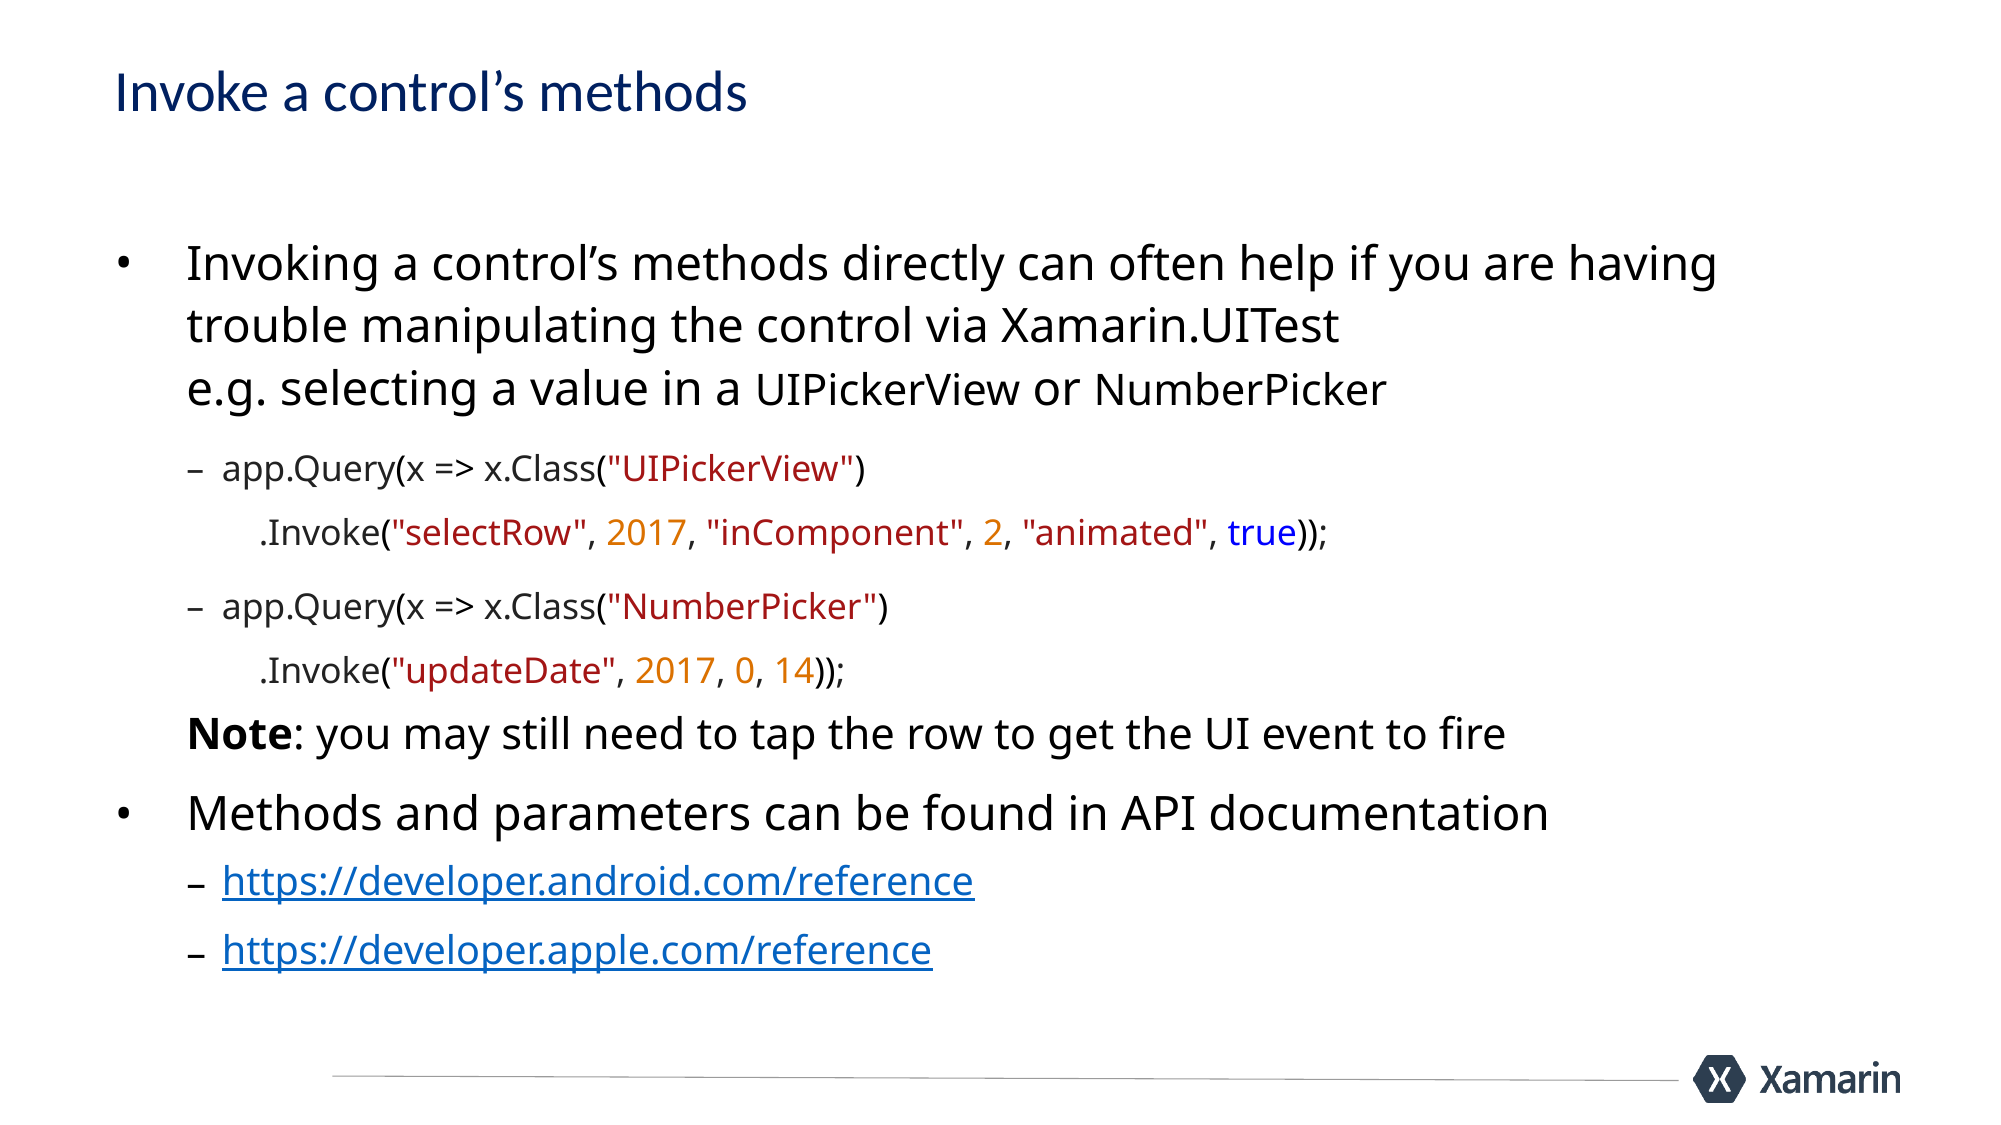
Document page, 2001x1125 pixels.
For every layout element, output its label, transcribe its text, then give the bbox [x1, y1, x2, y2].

title Invoke a control’s methods [99, 49, 1900, 136]
picture [1693, 1055, 1900, 1103]
list Invoking a control’s methods directly can often help if you are having trouble manipulating the control via Xamarin.UITest e.g. selecting a value in a UIPickerView or NumberPicker app.Query(x => x.Class("UIPickerView") .Invoke("selectRow", 2017, "inComponent", 2, "animated", true)); app.Query(x => x.Class("NumberPicker") .Invoke("updateDate", 2017, 0, 14)); Note: you may still need to tap the row to get the UI event to fire Methods and parameters can be found in API documentation https://developer.android.com/reference https://developer.apple.com/reference [99, 219, 1900, 994]
